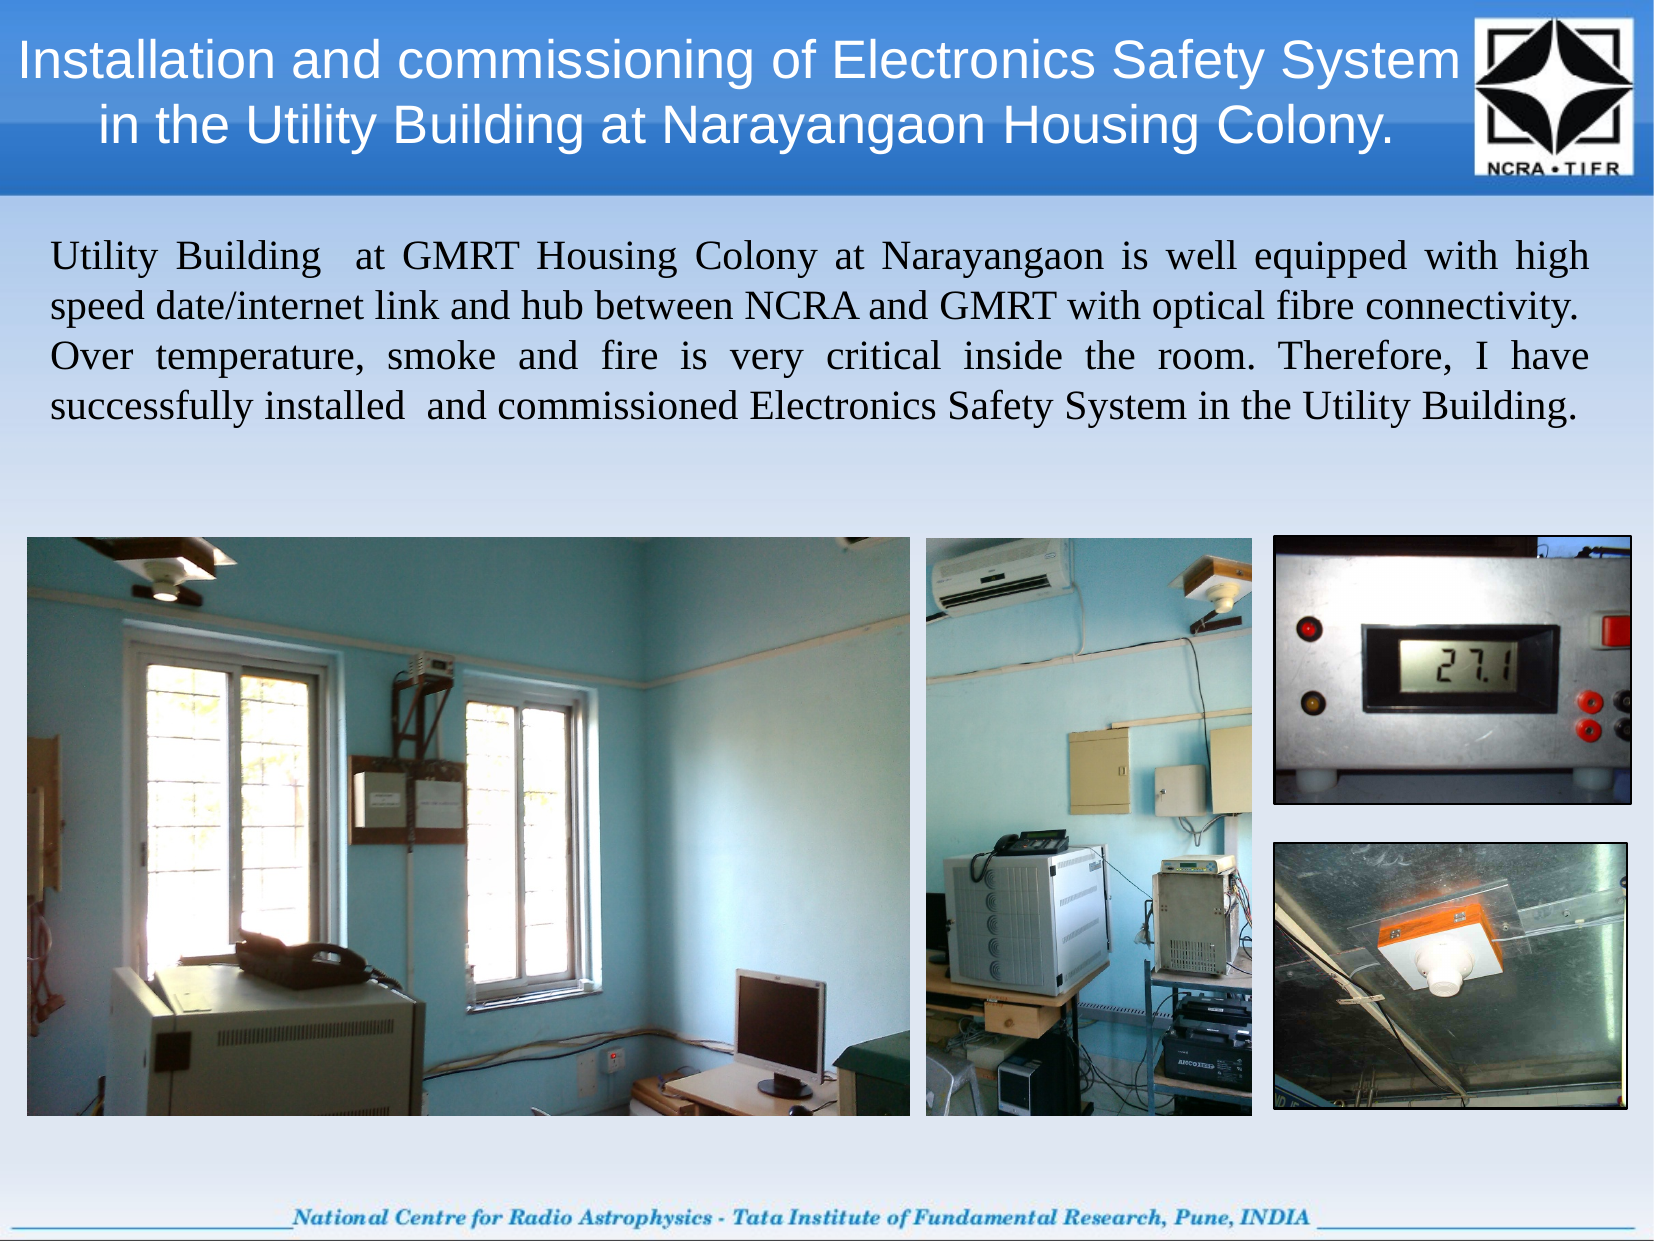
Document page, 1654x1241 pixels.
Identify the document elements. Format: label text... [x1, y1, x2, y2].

text_box Installation and commissioning of Electronics Safety System in the Utility Building at Narayangaon Housing Colony. [2, 16, 1494, 162]
picture [0, 0, 1654, 1241]
text_box Utility Building at GMRT Housing Colony at Narayangaon is well equipped with high speed date/internet link and hub between NCRA and GMRT with optical fibre connectivity. Over temperature, smoke and fire is very critical inside the room. Therefore, I have successfully installed and commissioned Electronics Safety System in the Utility Building. [35, 220, 1607, 436]
